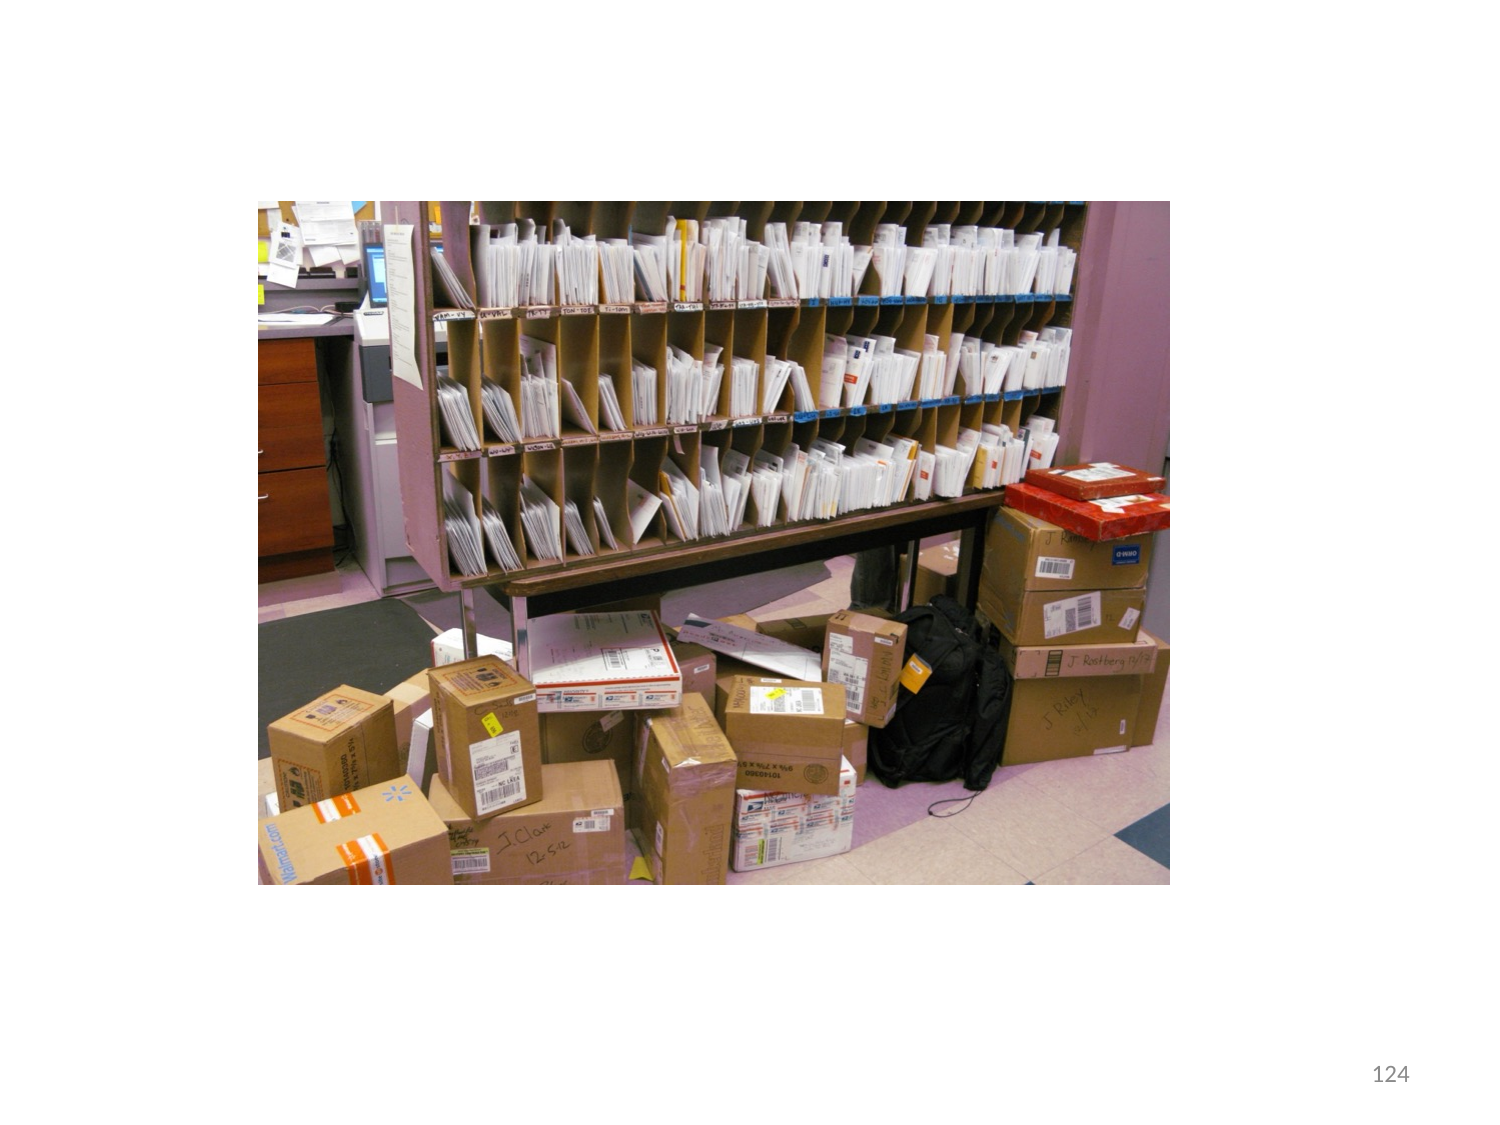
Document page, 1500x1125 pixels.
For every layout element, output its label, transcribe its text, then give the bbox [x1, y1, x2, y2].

picture [257, 201, 1170, 886]
slide_number 124 [1074, 1042, 1425, 1103]
